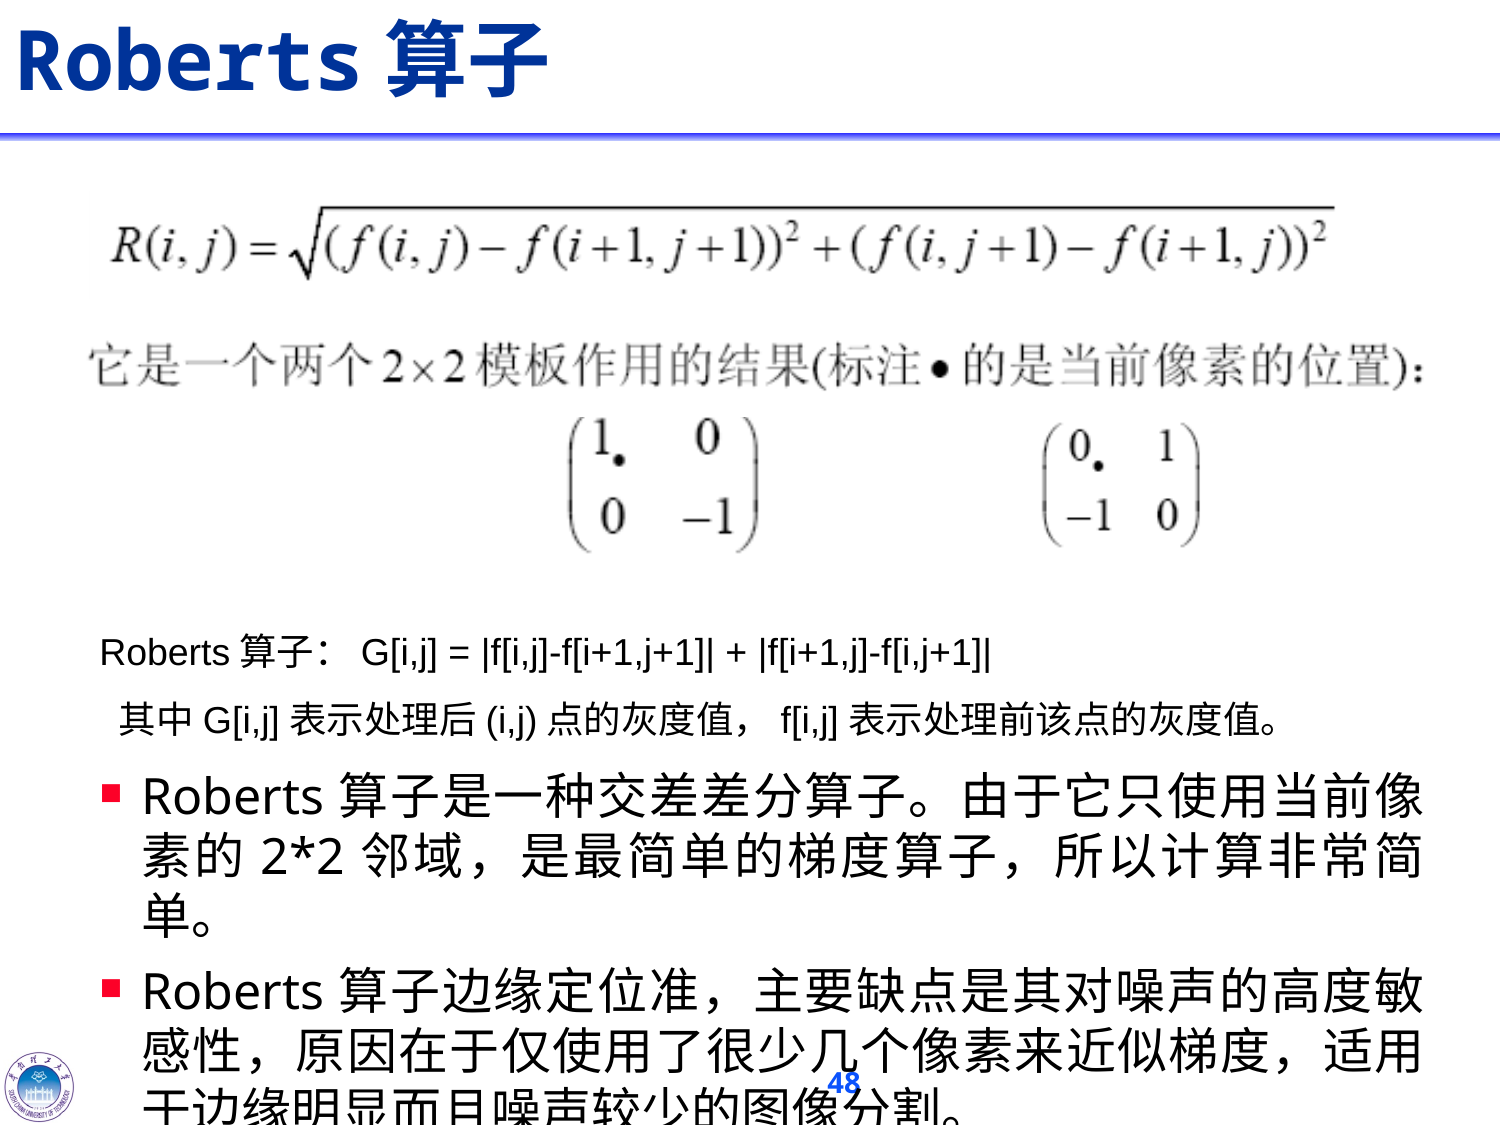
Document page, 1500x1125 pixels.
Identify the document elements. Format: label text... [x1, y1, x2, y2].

title Roberts算子 [0, 9, 1500, 117]
text_box Roberts算子：G[i,j] = |f[i,j]-f[i+1,j+1]| + |f[i+1,j]-f[i,j+1]| 其中G[i,j]表示处理后(i,j)点的灰度值，f[i,j]表示处理前该点的灰度值。 [84, 598, 1472, 749]
picture [3, 1051, 75, 1123]
list Roberts算子是一种交差差分算子。由于它只使用当前像素的2*2邻域，是最简单的梯度算子，所以计算非常简单。 Roberts算子边缘定位准，主要缺点是其对噪声的高度敏感性，原因在于仅使用了很少几个像素来近似梯度，适用于边缘明显而且噪声较少的图像分割。 [88, 756, 1440, 1094]
picture [78, 322, 1444, 568]
picture [87, 191, 1360, 299]
